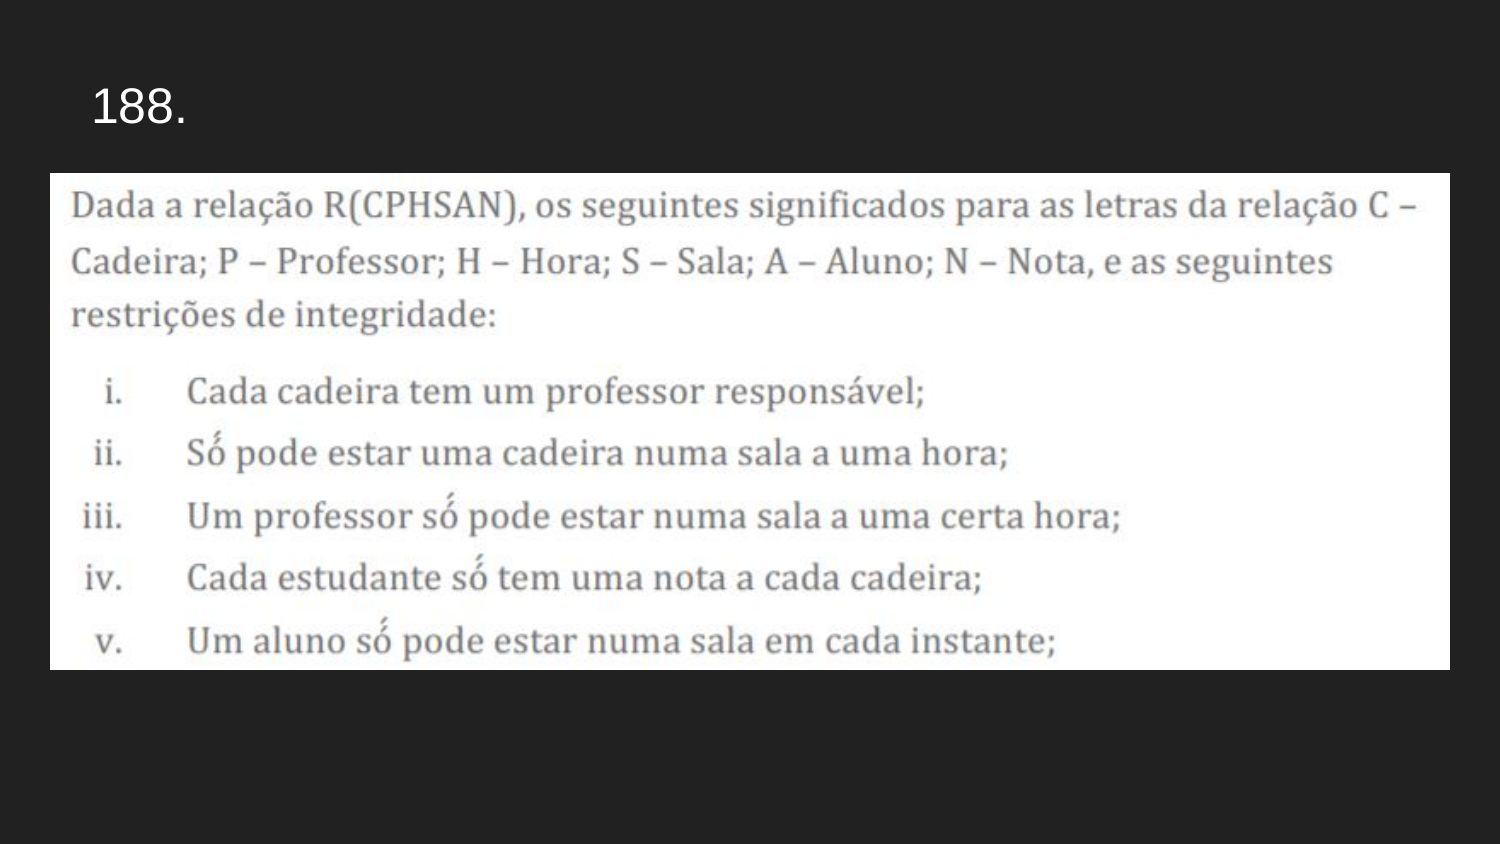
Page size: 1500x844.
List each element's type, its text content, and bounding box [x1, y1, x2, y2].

title 188. [76, 58, 1475, 144]
picture [49, 173, 1451, 671]
